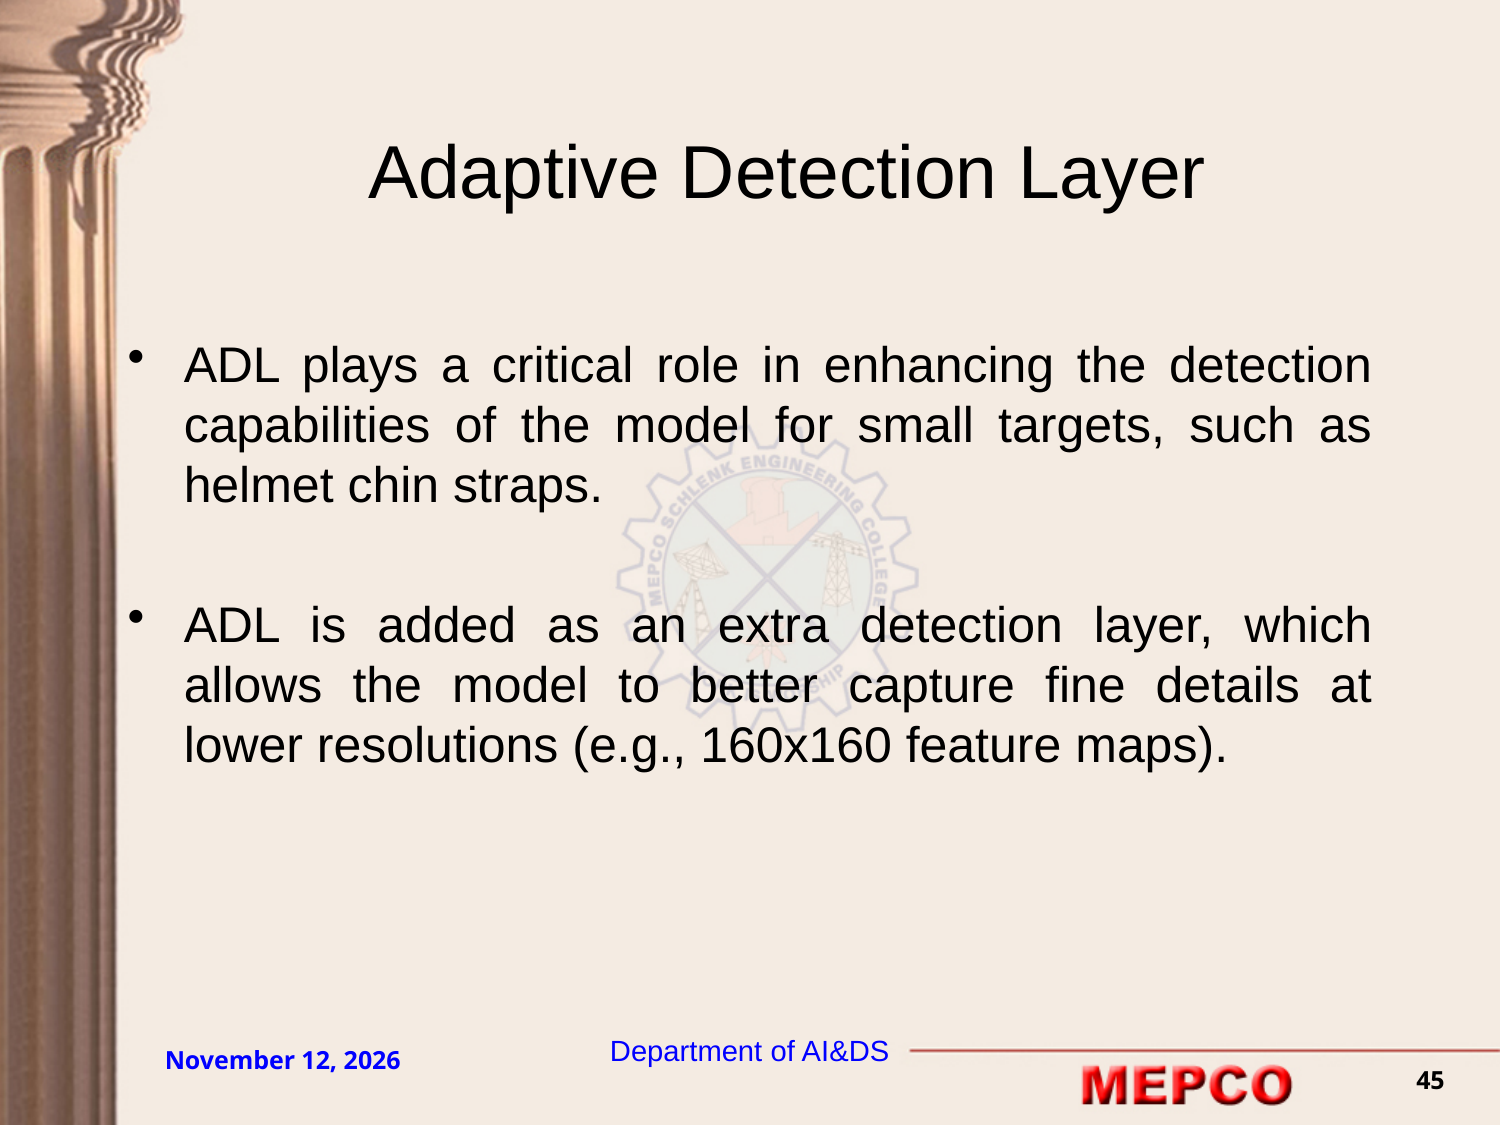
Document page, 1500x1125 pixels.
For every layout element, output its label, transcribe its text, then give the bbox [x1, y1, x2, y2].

picture [0, 0, 1500, 1125]
list ADL plays a critical role in enhancing the detection capabilities of the model for small targets, such as helmet chin straps. ADL is added as an extra detection layer, which allows the model to better capture fine details at lower resolutions (e.g., 160x160 feature maps). [112, 324, 1388, 1000]
footer Department of AI&DS [512, 1024, 988, 1101]
title Adaptive Detection Layer [150, 75, 1425, 263]
